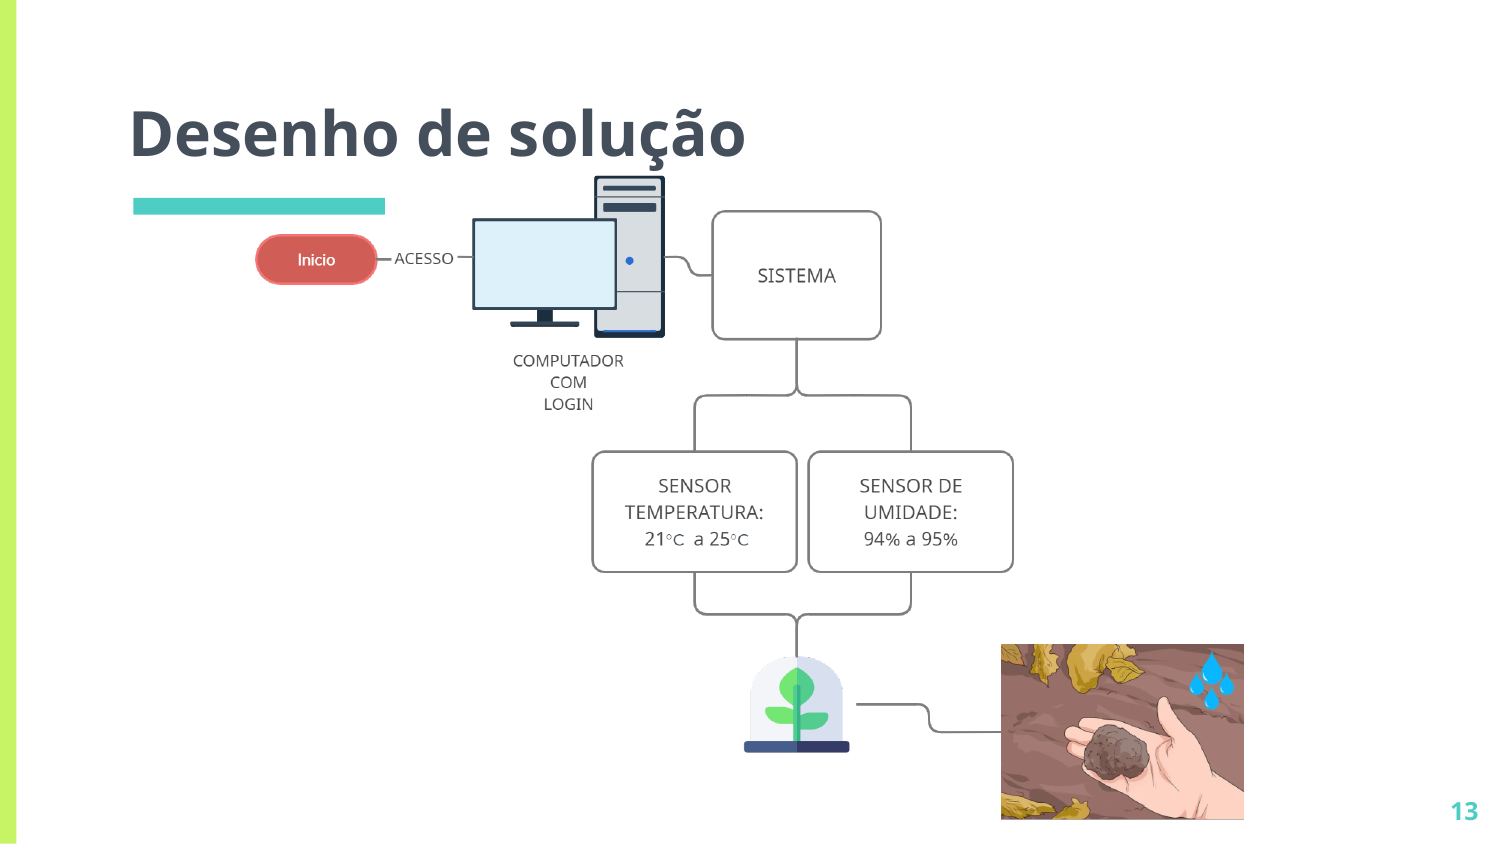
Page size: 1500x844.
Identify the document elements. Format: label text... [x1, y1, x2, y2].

picture [231, 151, 1269, 844]
slide_number 13 [1403, 780, 1494, 832]
title Desenho de solução [113, 103, 1387, 184]
